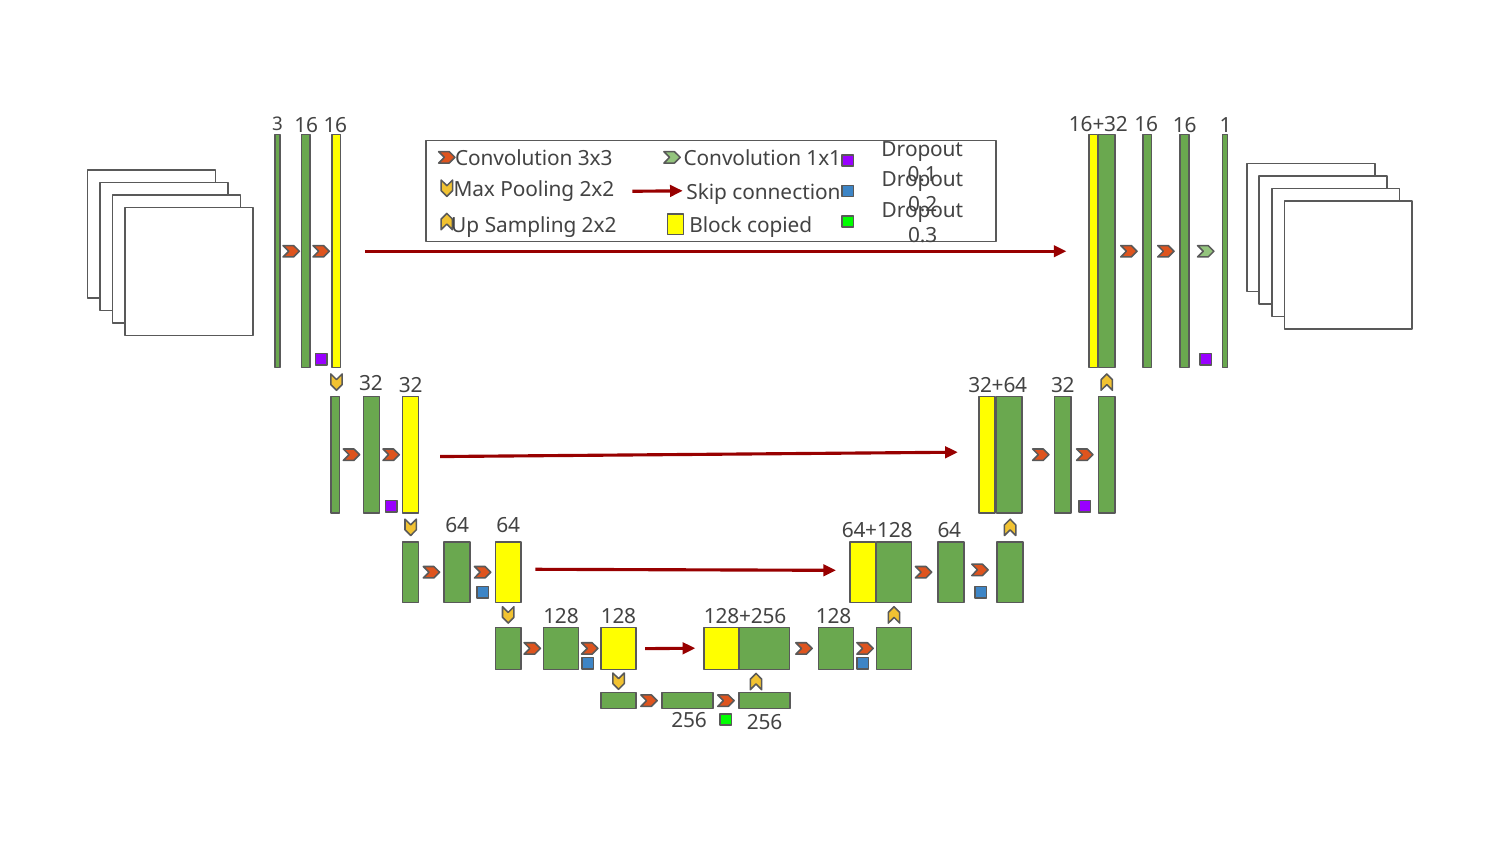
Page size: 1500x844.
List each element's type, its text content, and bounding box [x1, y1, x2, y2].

text_box [476, 586, 489, 599]
text_box [974, 586, 987, 599]
text_box [330, 396, 340, 513]
text_box [1120, 245, 1138, 257]
text_box [402, 402, 419, 513]
text_box [850, 547, 876, 603]
text_box [112, 194, 241, 323]
text_box [274, 142, 280, 368]
text_box 64+128 [826, 511, 928, 547]
text_box [638, 140, 997, 242]
text_box [915, 566, 932, 578]
text_box [495, 627, 521, 670]
text_box 16 [1111, 105, 1181, 140]
text_box [938, 547, 964, 603]
text_box [640, 694, 658, 707]
text_box [750, 673, 762, 690]
text_box [739, 633, 790, 670]
text_box [856, 642, 874, 655]
text_box Convolution 3x3 [430, 140, 638, 170]
text_box Dropout 0.1 [852, 143, 992, 173]
text_box [382, 448, 400, 461]
text_box [100, 182, 229, 311]
text_box [1142, 140, 1152, 368]
text_box [1098, 396, 1115, 513]
text_box 32+64 [951, 367, 1016, 402]
text_box [662, 692, 713, 702]
text_box [405, 519, 417, 536]
text_box 16 [1149, 106, 1220, 142]
text_box [495, 542, 521, 603]
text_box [659, 193, 680, 197]
text_box [343, 448, 360, 461]
text_box [1109, 376, 1113, 391]
text_box [524, 642, 541, 655]
text_box [876, 547, 912, 603]
text_box [543, 633, 579, 670]
text_box [888, 606, 900, 624]
text_box 64 [492, 506, 544, 542]
text_box [1197, 245, 1214, 257]
text_box Max Pooling 2x2 [430, 170, 638, 206]
text_box [1088, 140, 1098, 366]
text_box [1284, 201, 1413, 330]
text_box 16 [300, 106, 370, 142]
text_box 32 [1016, 366, 1109, 402]
text_box [612, 672, 625, 690]
text_box [996, 402, 1023, 513]
text_box 128+256 [681, 597, 798, 633]
text_box [1180, 142, 1189, 368]
text_box Convolution 1x1 [658, 140, 866, 175]
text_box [439, 451, 958, 457]
text_box Dropout 0.2 [852, 173, 993, 204]
text_box 16+32 [1052, 105, 1111, 140]
text_box [312, 245, 330, 257]
text_box 64 [422, 506, 492, 542]
text_box [857, 657, 869, 669]
text_box [1246, 163, 1375, 292]
text_box 64 [914, 512, 984, 547]
text_box [1079, 500, 1091, 512]
text_box [1222, 142, 1228, 368]
text_box [1157, 245, 1175, 257]
text_box [601, 633, 637, 670]
text_box 128 [583, 598, 654, 633]
text_box [704, 633, 739, 670]
text_box 32 [375, 366, 446, 402]
text_box 128 [798, 597, 869, 633]
text_box [1032, 448, 1049, 461]
text_box [315, 353, 327, 365]
text_box [1271, 188, 1400, 317]
text_box [971, 564, 989, 576]
text_box [876, 627, 912, 670]
text_box [1054, 402, 1071, 513]
text_box [1259, 176, 1388, 305]
text_box 1 [1220, 106, 1261, 142]
text_box [1200, 353, 1212, 365]
text_box [581, 642, 598, 655]
text_box [601, 692, 637, 709]
text_box [87, 169, 216, 298]
text_box [1098, 140, 1115, 368]
text_box [795, 642, 813, 655]
text_box [301, 142, 311, 368]
text_box [502, 606, 514, 624]
text_box [283, 245, 300, 257]
text_box hi+1 [638, 193, 659, 197]
text_box 32 [336, 364, 406, 400]
text_box 3 [257, 105, 293, 140]
text_box [717, 694, 735, 707]
text_box Dropout 0.3 [852, 204, 993, 239]
text_box [125, 207, 254, 336]
text_box [1076, 448, 1093, 461]
text_box [332, 142, 341, 368]
text_box Up Sampling 2x2 [430, 206, 638, 242]
text_box [997, 541, 1023, 603]
text_box 256 [729, 703, 800, 739]
text_box [425, 140, 430, 242]
text_box [363, 400, 380, 513]
text_box [1004, 519, 1016, 536]
text_box Block copied [647, 206, 855, 241]
text_box Skip connection [659, 173, 852, 206]
text_box [978, 402, 996, 513]
text_box [474, 566, 491, 578]
text_box [402, 541, 419, 603]
text_box 128 [526, 597, 596, 633]
text_box [581, 657, 594, 669]
text_box [330, 373, 336, 390]
text_box [818, 633, 854, 670]
text_box [720, 713, 732, 726]
text_box [423, 566, 440, 578]
text_box 16 [271, 106, 300, 142]
text_box [444, 542, 470, 603]
text_box [385, 500, 397, 512]
text_box [738, 692, 790, 703]
text_box 256 [654, 702, 724, 737]
